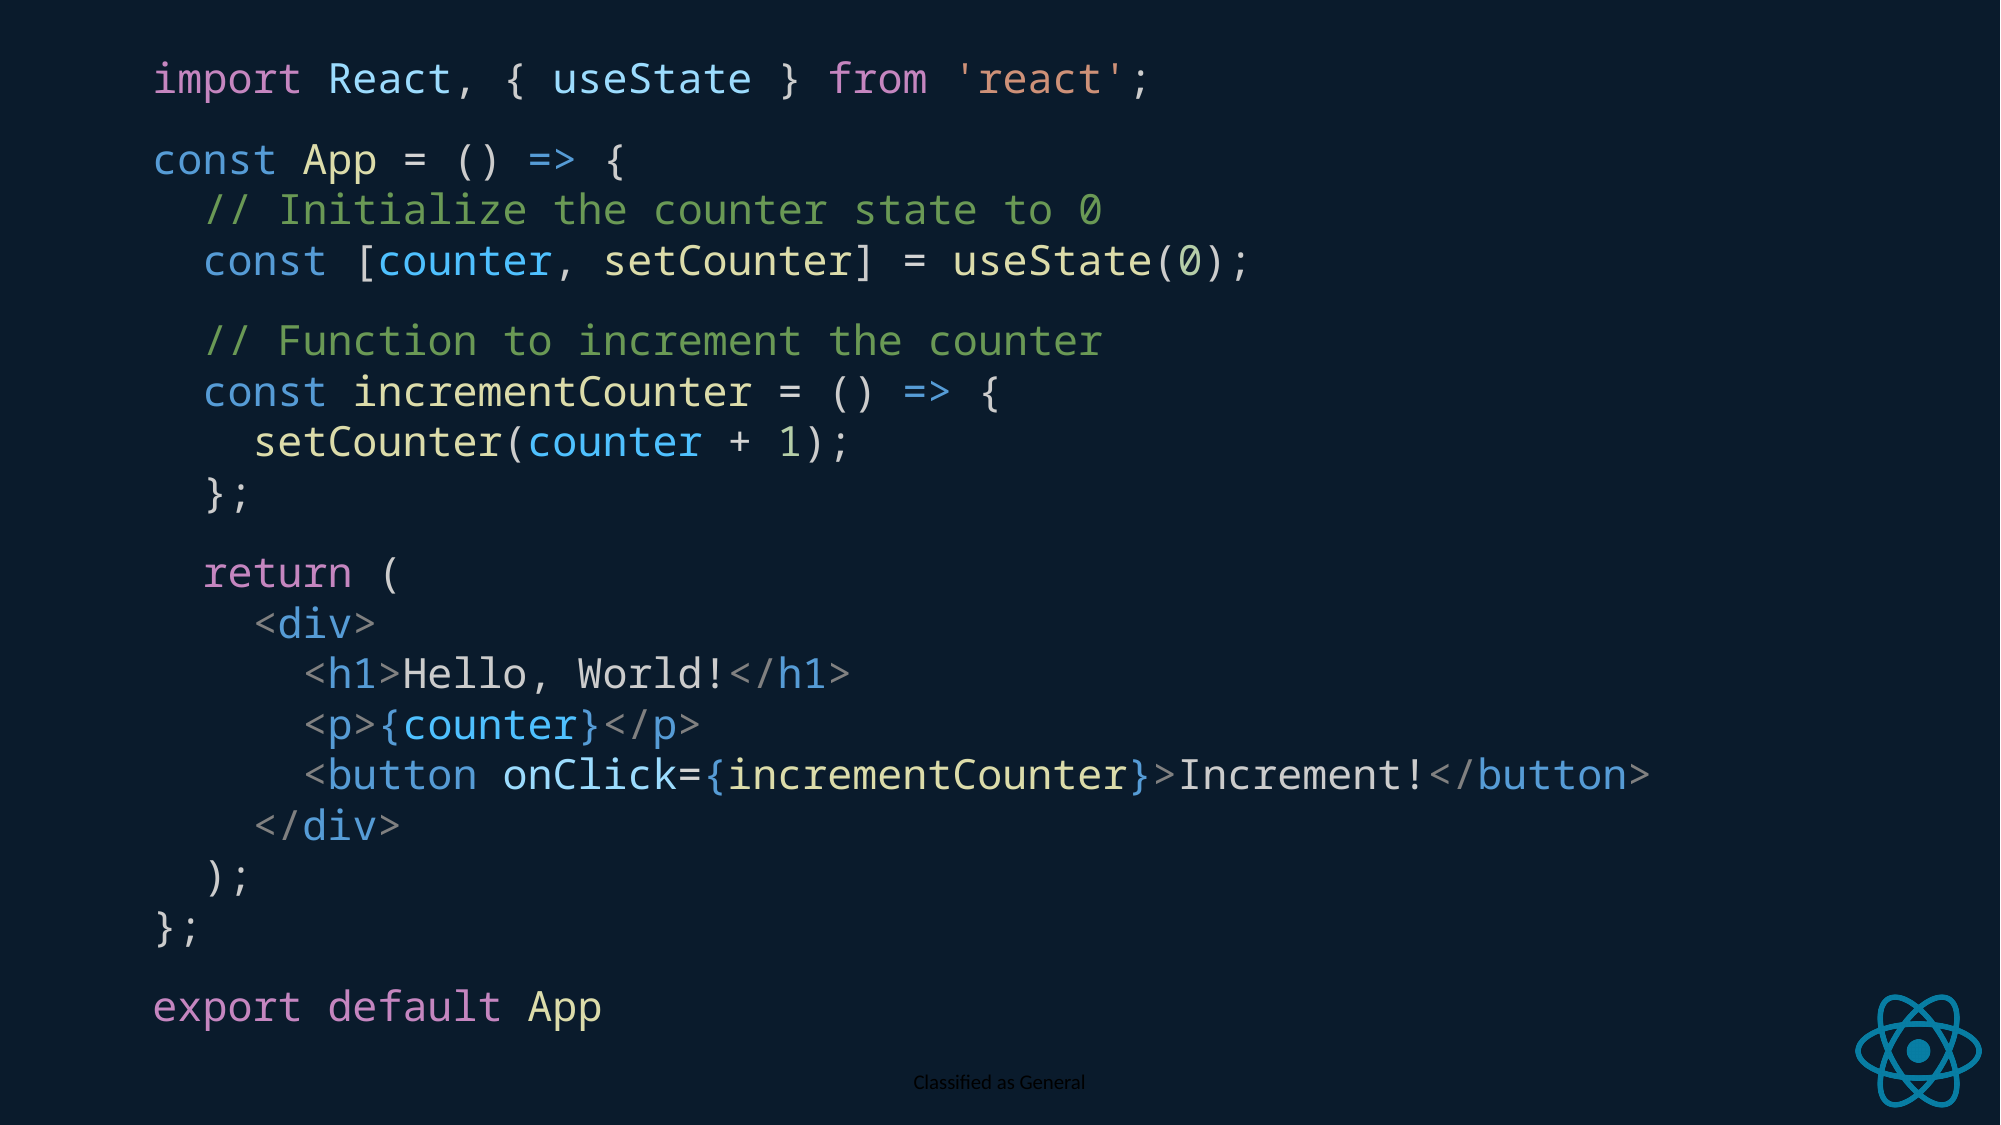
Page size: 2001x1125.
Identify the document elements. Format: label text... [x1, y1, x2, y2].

list import React, { useState } from 'react'; const App = () => { // Initialize the counter state to 0 const [counter, setCounter] = useState(0); // Function to increment the counter const incrementCounter = () => { setCounter(counter + 1); }; return ( <div> <h1>Hello, World!</h1> <p>{counter}</p> <button onClick={incrementCounter}>Increment!</button> </div> ); }; export default App [137, 65, 1863, 1014]
picture [1851, 989, 1985, 1113]
